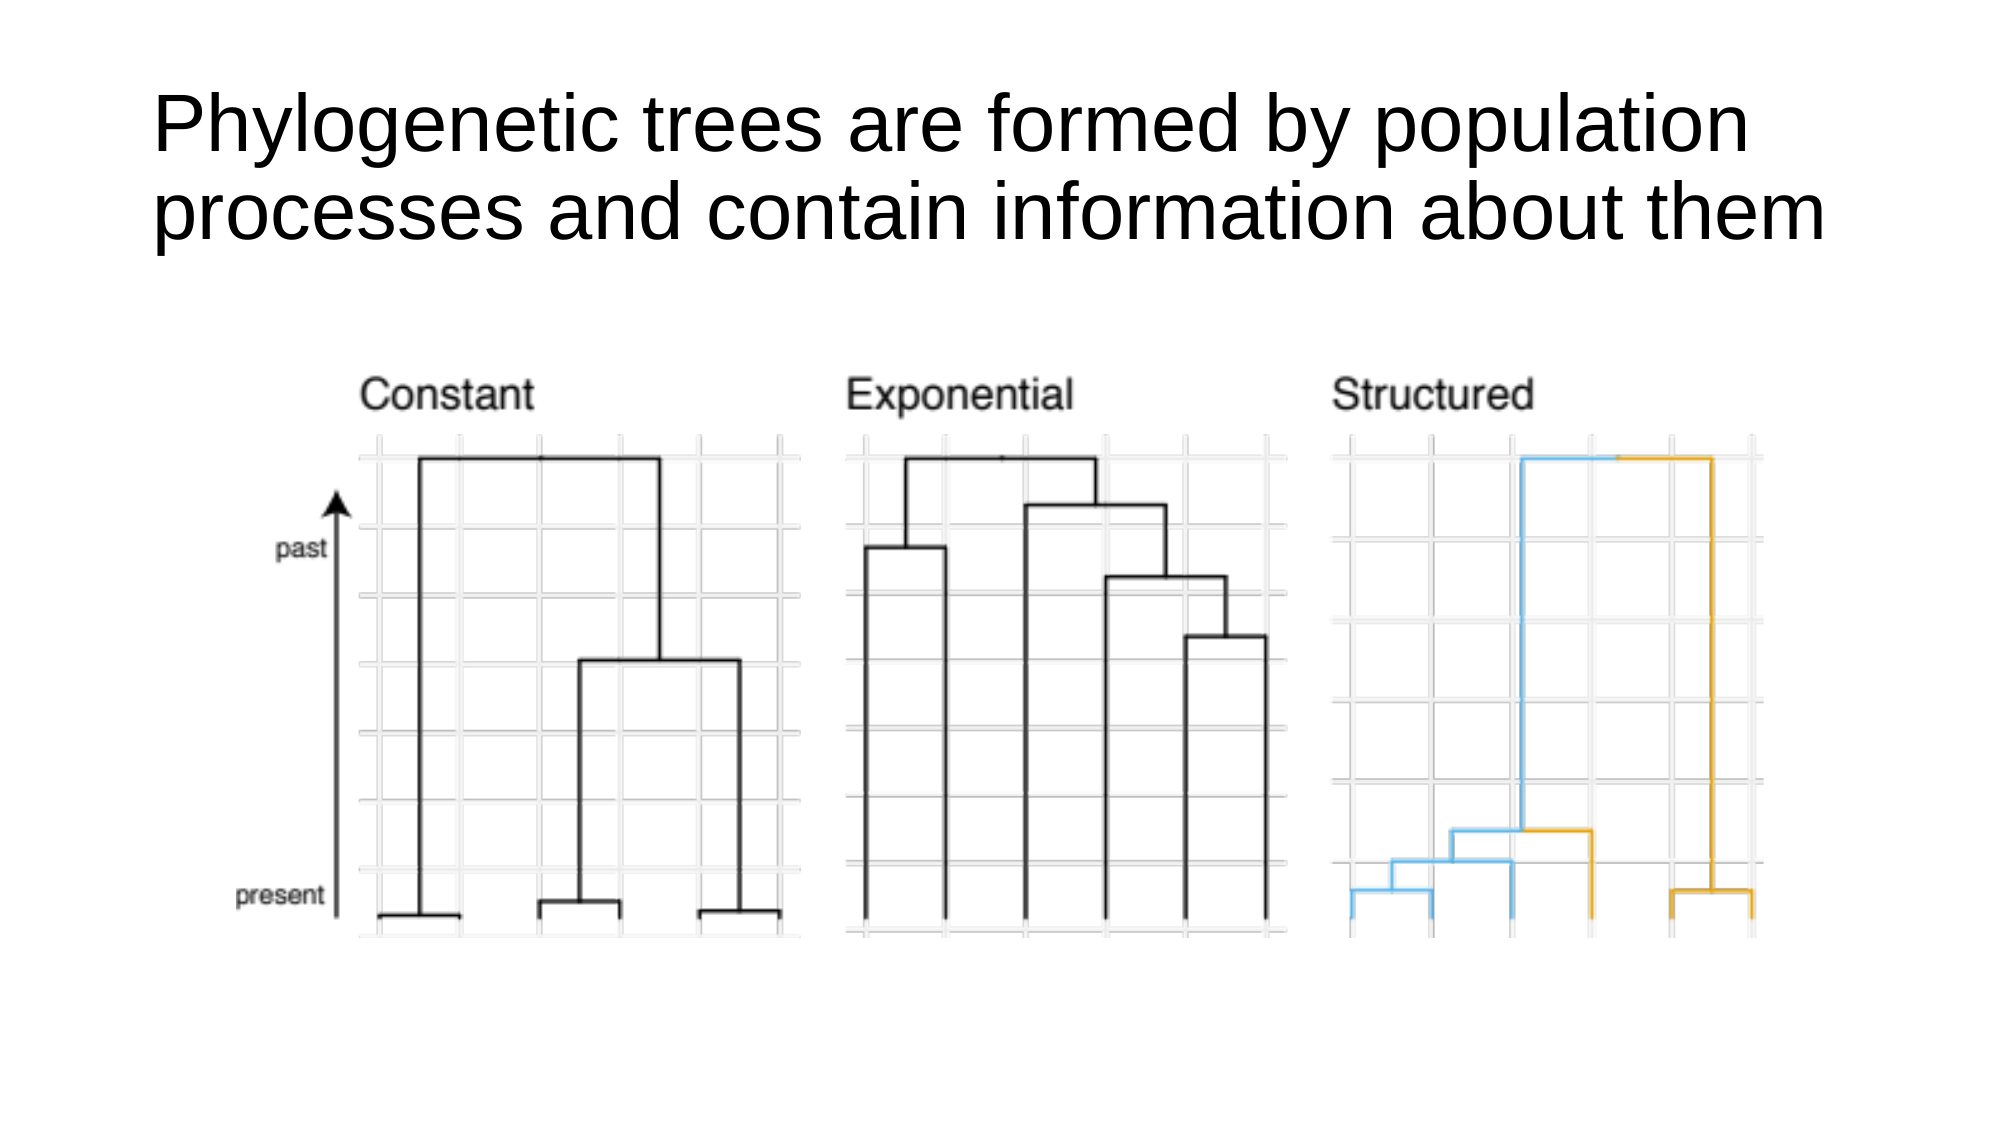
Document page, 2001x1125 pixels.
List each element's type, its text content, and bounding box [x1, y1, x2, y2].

title Phylogenetic trees are formed by population processes and contain information about them [137, 59, 1863, 278]
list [236, 359, 1764, 938]
